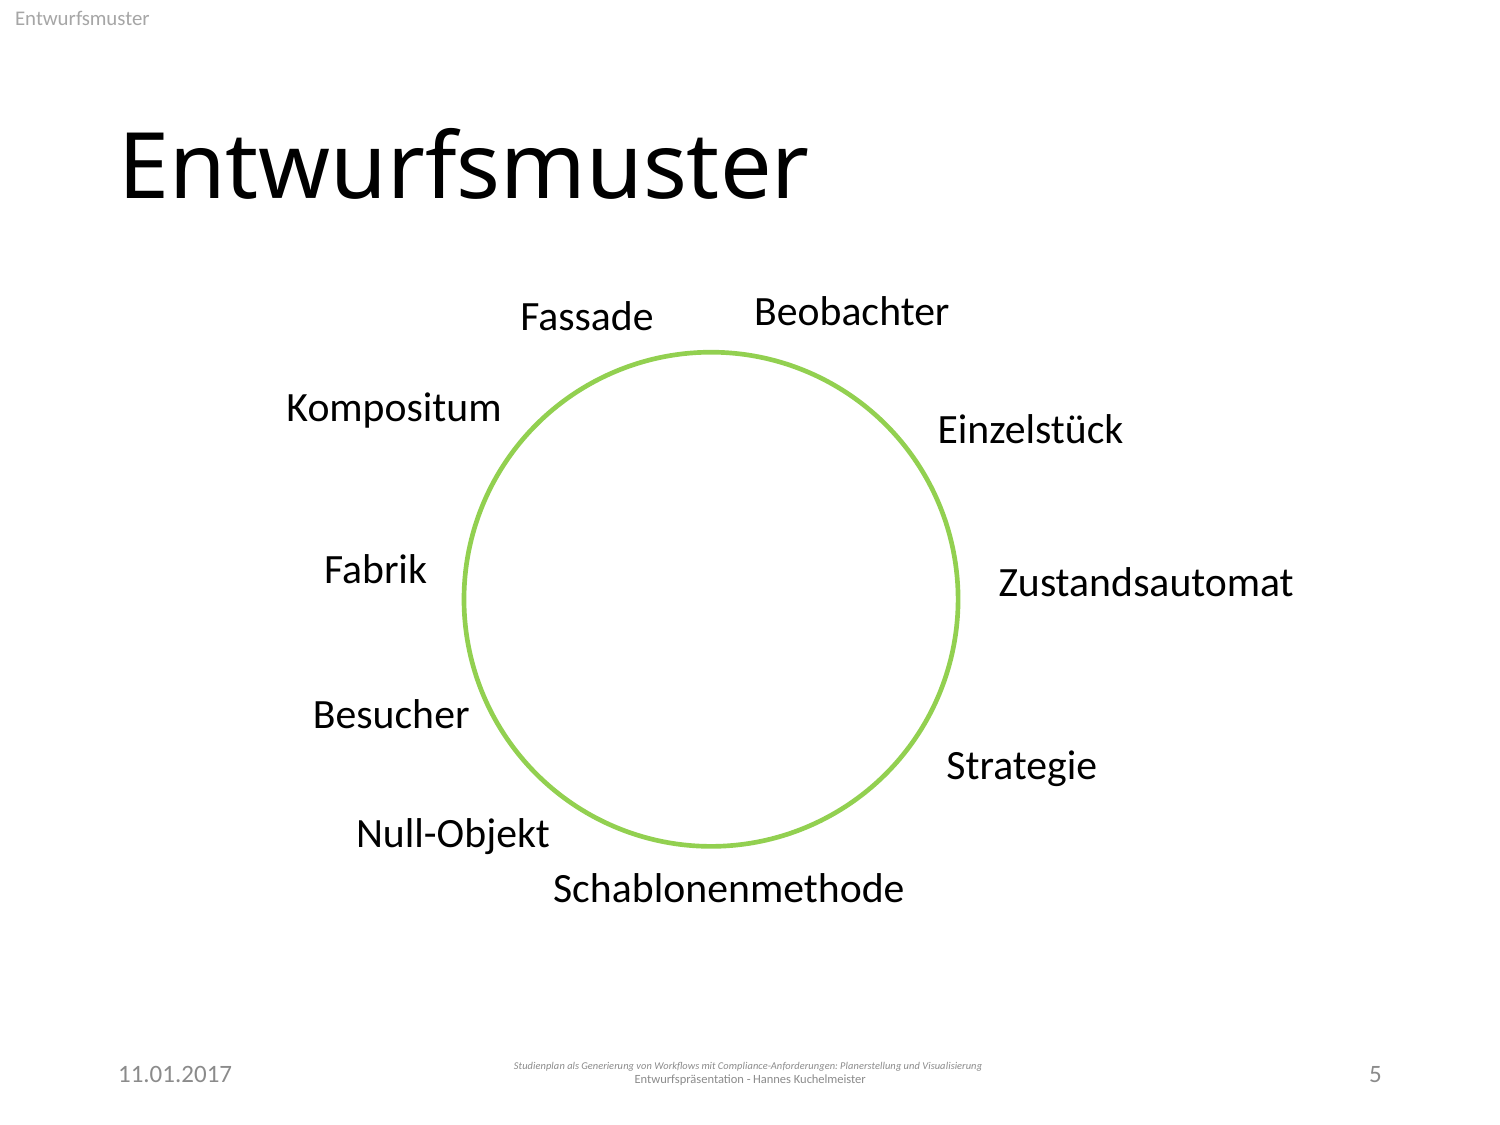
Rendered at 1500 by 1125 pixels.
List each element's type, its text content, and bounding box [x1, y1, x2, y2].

text_box Beobachter [739, 276, 965, 342]
footer Studienplan als Generierung von Workflows mit Compliance-Anforderungen: Planerstellung und Visualisierung Entwurfspräsentation - Hannes Kuchelmeister [496, 1042, 1004, 1103]
list Entwurfsmuster [0, 0, 1500, 31]
slide_number 5 [1059, 1042, 1397, 1103]
text_box Schablonenmethode [538, 853, 920, 919]
text_box Fassade [505, 281, 669, 347]
text_box Fabrik [309, 534, 443, 600]
text_box [462, 351, 960, 848]
text_box Zustandsautomat [983, 547, 1309, 612]
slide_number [103, 1042, 441, 1103]
text_box Strategie [931, 730, 1113, 795]
text_box Null-Objekt [341, 798, 566, 864]
text_box Besucher [298, 678, 485, 744]
text_box Einzelstück [922, 394, 1139, 460]
title Entwurfsmuster [103, 59, 1397, 278]
text_box Kompositum [271, 372, 517, 438]
